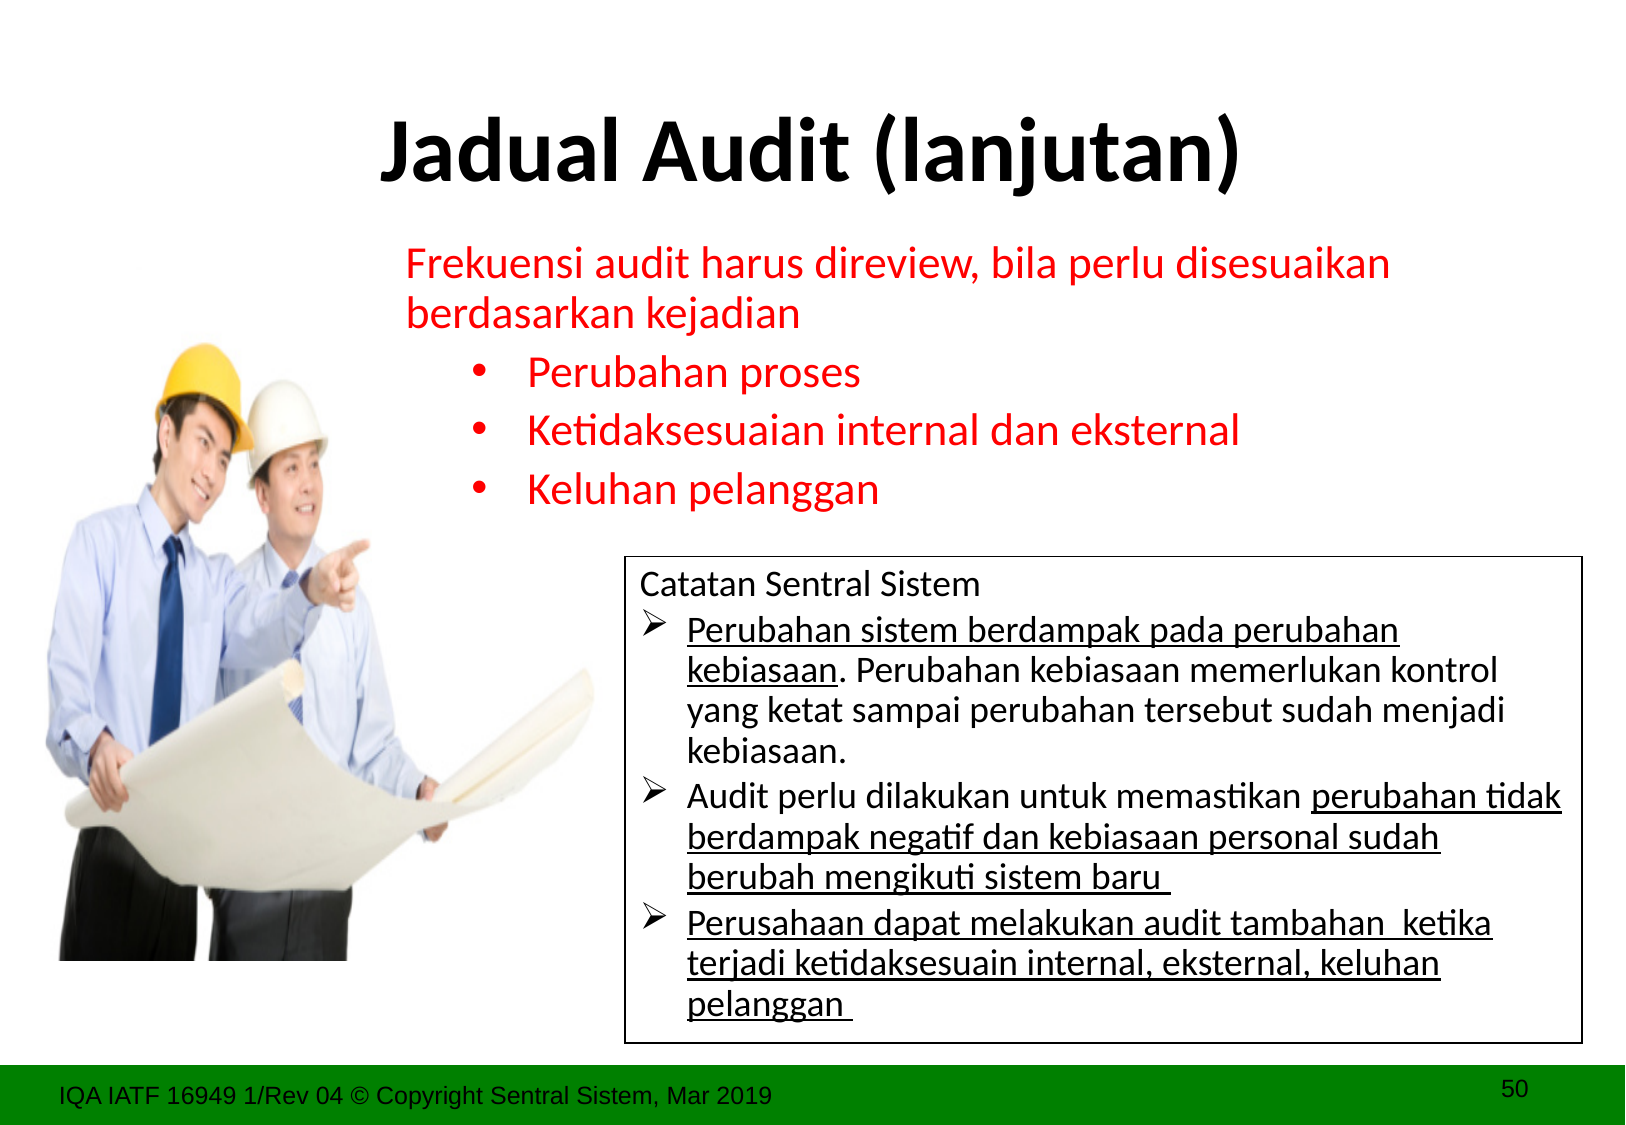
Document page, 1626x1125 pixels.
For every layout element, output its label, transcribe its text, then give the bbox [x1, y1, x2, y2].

text_box Catatan Sentral Sistem Perubahan sistem berdampak pada perubahan kebiasaan. Perubahan kebiasaan memerlukan kontrol yang ketat sampai perubahan tersebut sudah menjadi kebiasaan. Audit perlu dilakukan untuk memastikan perubahan tidak berdampak negatif dan kebiasaan personal sudah berubah mengikuti sistem baru Perusahaan dapat melakukan audit tambahan ketika terjadi ketidaksesuain internal, eksternal, keluhan pelanggan [624, 556, 1582, 1043]
text_box [0, 1063, 1625, 1125]
picture [44, 266, 626, 961]
list Frekuensi audit harus direview, bila perlu disesuaikan berdasarkan kejadian Perubahan proses Ketidaksesuaian internal dan eksternal Keluhan pelanggan [390, 231, 1423, 516]
slide_number 50 [1164, 1065, 1544, 1125]
title Jadual Audit (lanjutan) [0, 23, 1625, 266]
footer IQA IATF 16949 1/Rev 04 © Copyright Sentral Sistem, Mar 2019 [44, 1072, 943, 1125]
